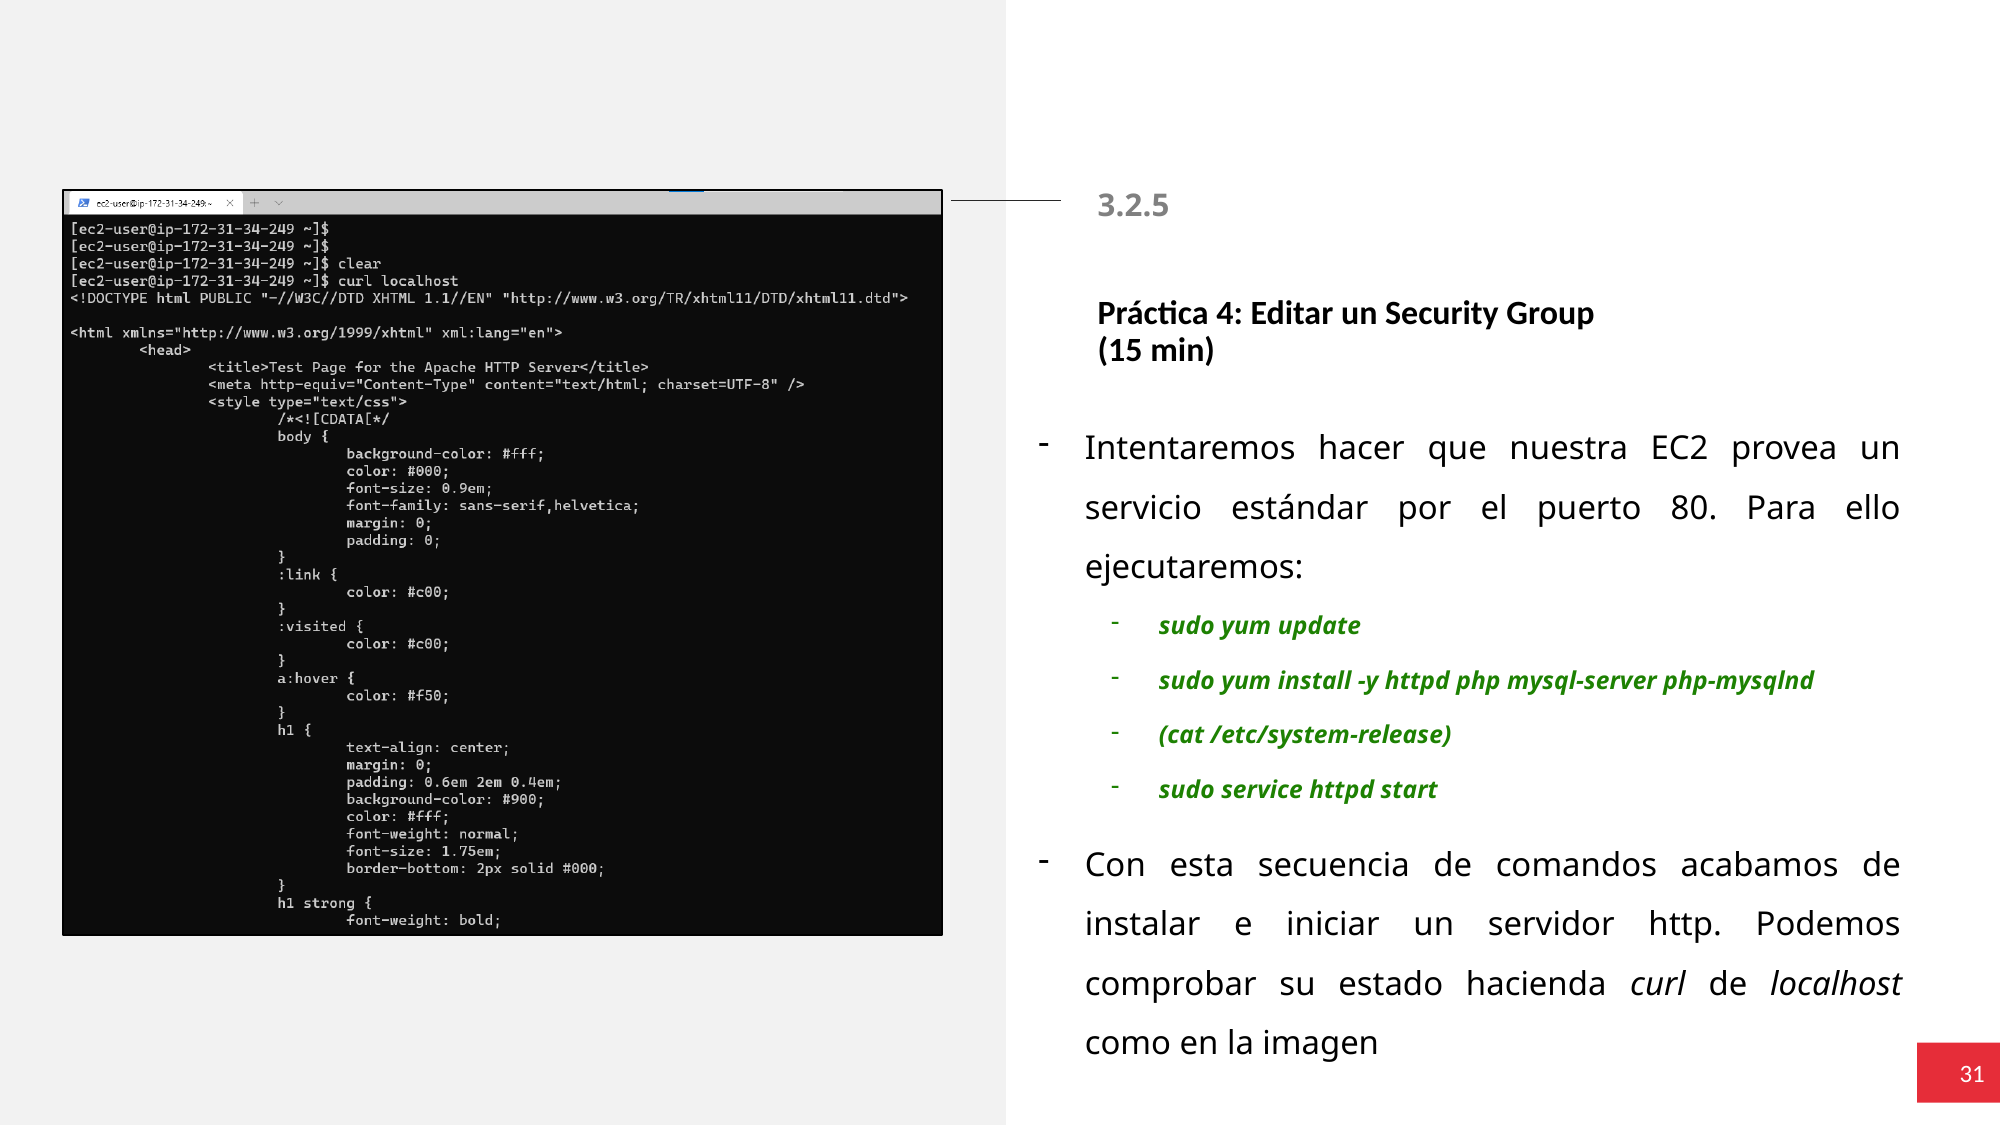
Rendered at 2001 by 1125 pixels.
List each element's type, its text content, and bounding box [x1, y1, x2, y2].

list 3.2.5 [1082, 181, 1461, 231]
list Intentaremos hacer que nuestra EC2 provea un servicio estándar por el puerto 80. Para ello ejecutaremos: sudo yum update sudo yum install -y httpd php mysql-server php-mysqlnd (cat /etc/system-release) sudo service httpd start Con esta secuencia de comandos acabamos de instalar e iniciar un servidor http. Podemos comprobar su estado hacienda curl de localhost como en la imagen [1023, 399, 1918, 1069]
title Práctica 4: Editar un Security Group (15 min) [1082, 286, 1794, 377]
picture [64, 191, 941, 934]
slide_number 31 [1917, 1042, 2000, 1103]
